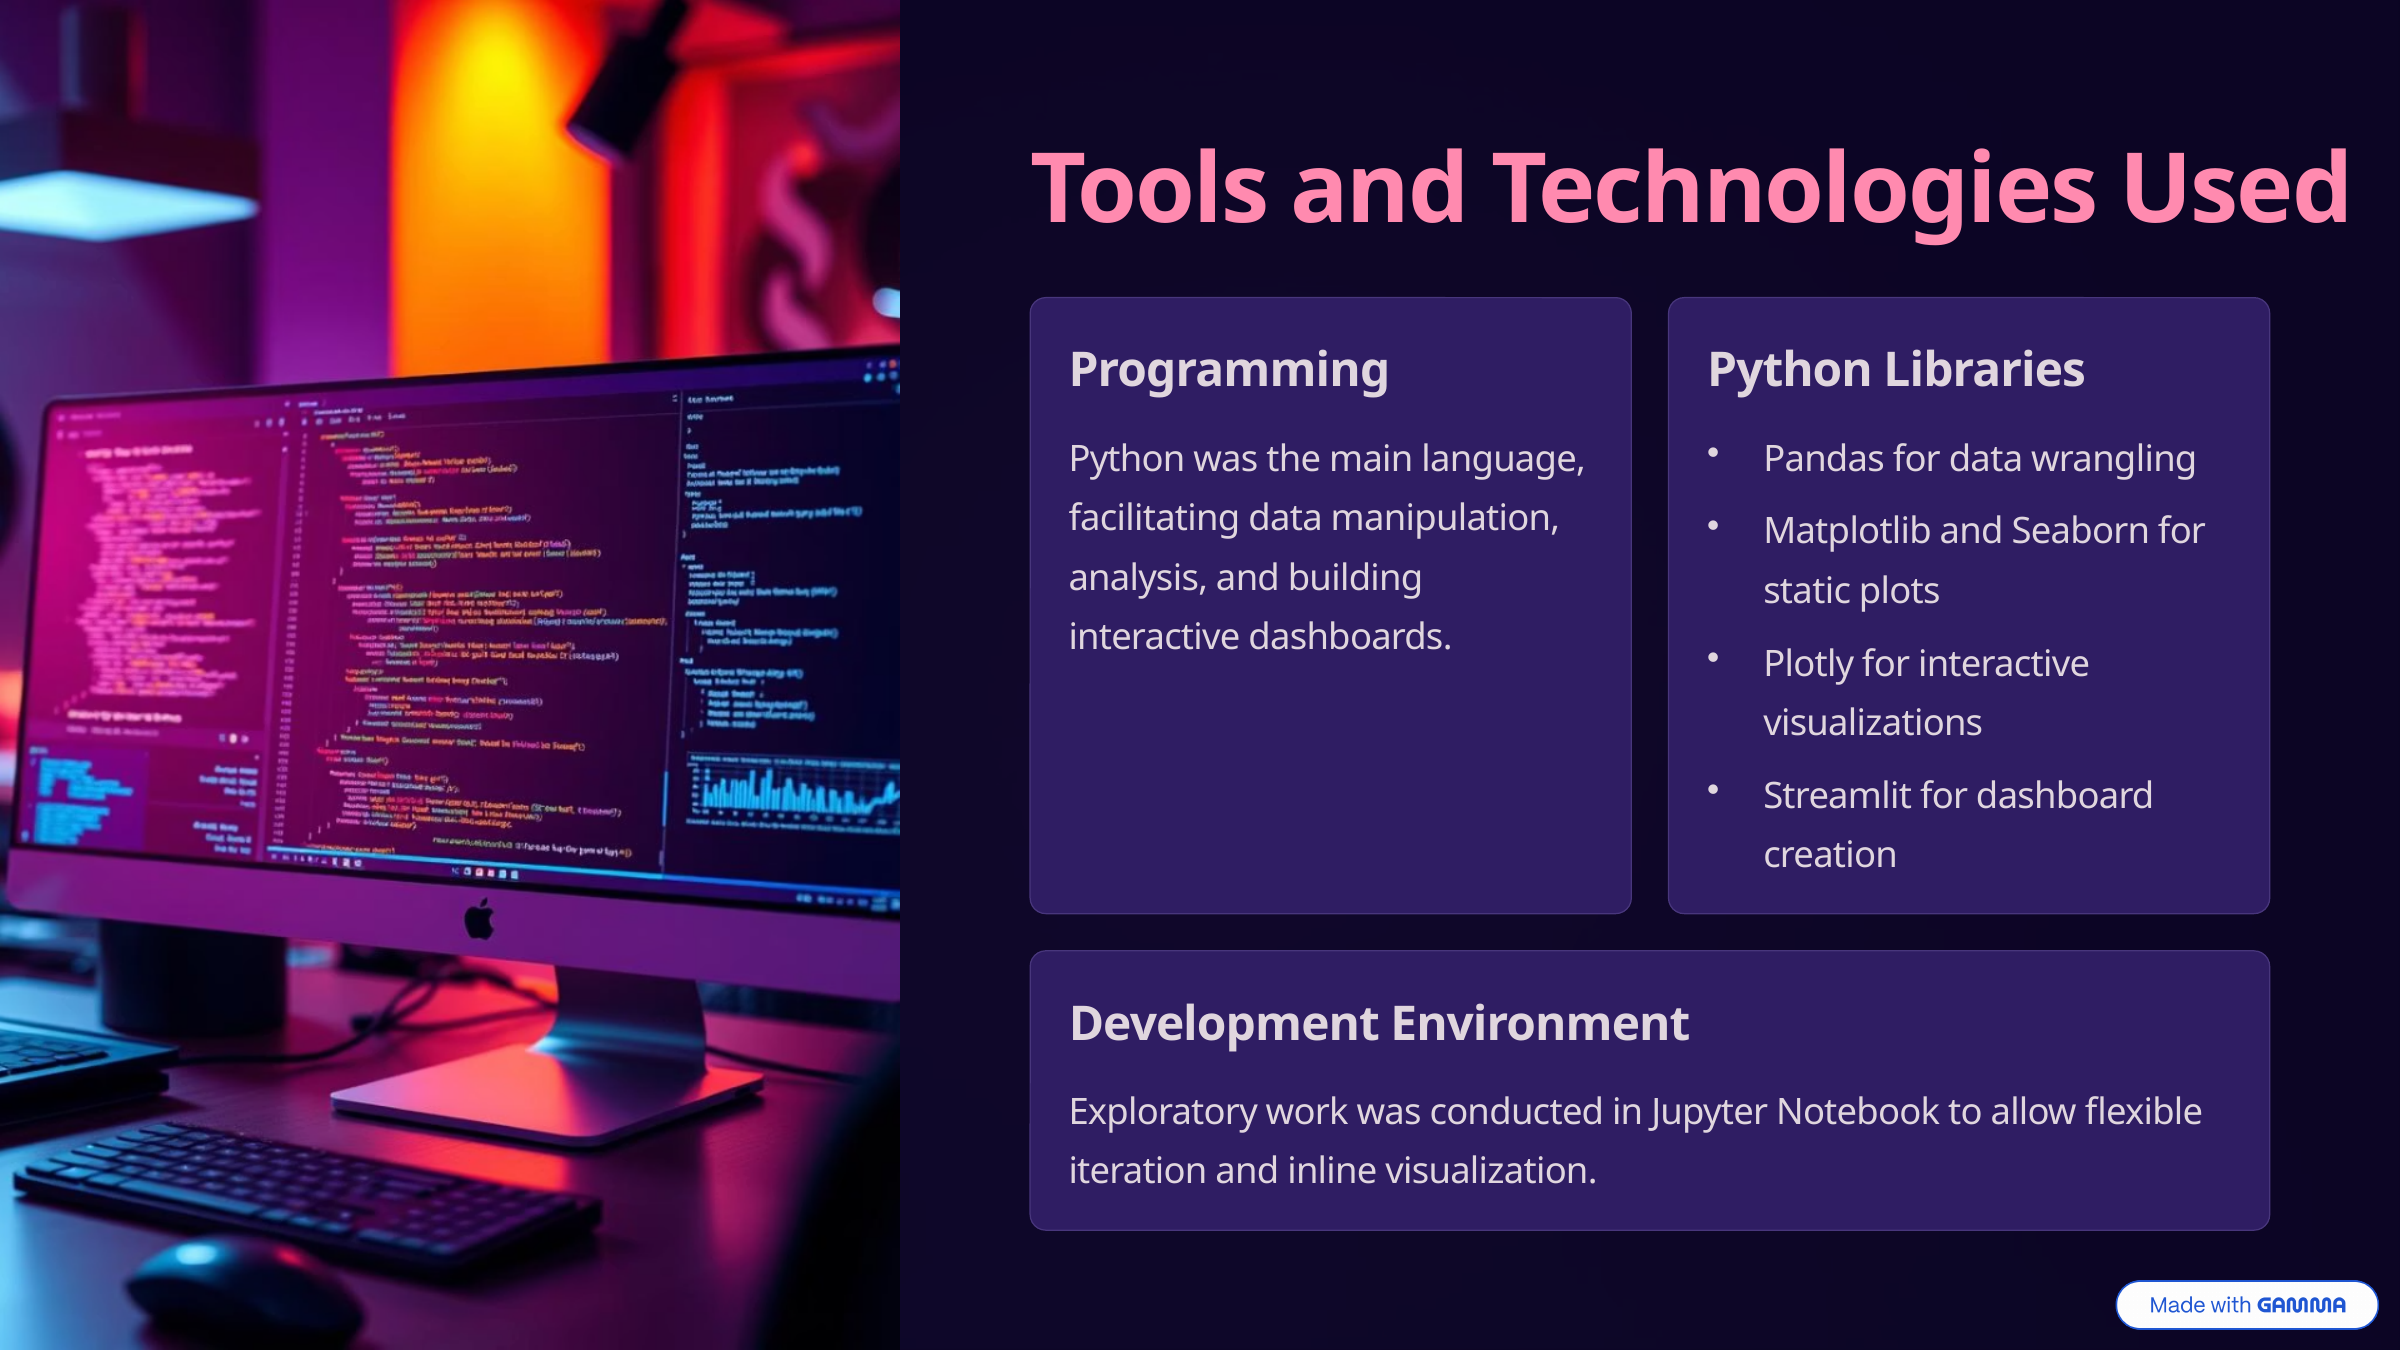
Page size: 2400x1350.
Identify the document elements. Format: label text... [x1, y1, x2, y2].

text_box [1668, 297, 2270, 914]
text_box Exploratory work was conducted in Jupyter Notebook to allow flexible iteration and inline visualization. [1068, 1072, 2232, 1192]
picture [2106, 1271, 2389, 1339]
text_box Pandas for data wrangling [1706, 419, 2232, 479]
picture [0, 0, 900, 1350]
text_box Tools and Technologies Used [1030, 119, 2264, 242]
text_box Python Libraries [1706, 336, 2196, 398]
text_box Python was the main language, facilitating data manipulation, analysis, and building interactive dashboards. [1068, 419, 1593, 717]
text_box [1030, 297, 1632, 914]
text_box Streamlit for dashboard creation [1706, 756, 2232, 876]
text_box Development Environment [1068, 989, 1651, 1051]
text_box [1030, 950, 2270, 1231]
text_box Matplotlib and Seaborn for static plots [1706, 491, 2232, 611]
text_box Plotly for interactive visualizations [1706, 624, 2232, 744]
text_box Programming [1068, 336, 1557, 398]
